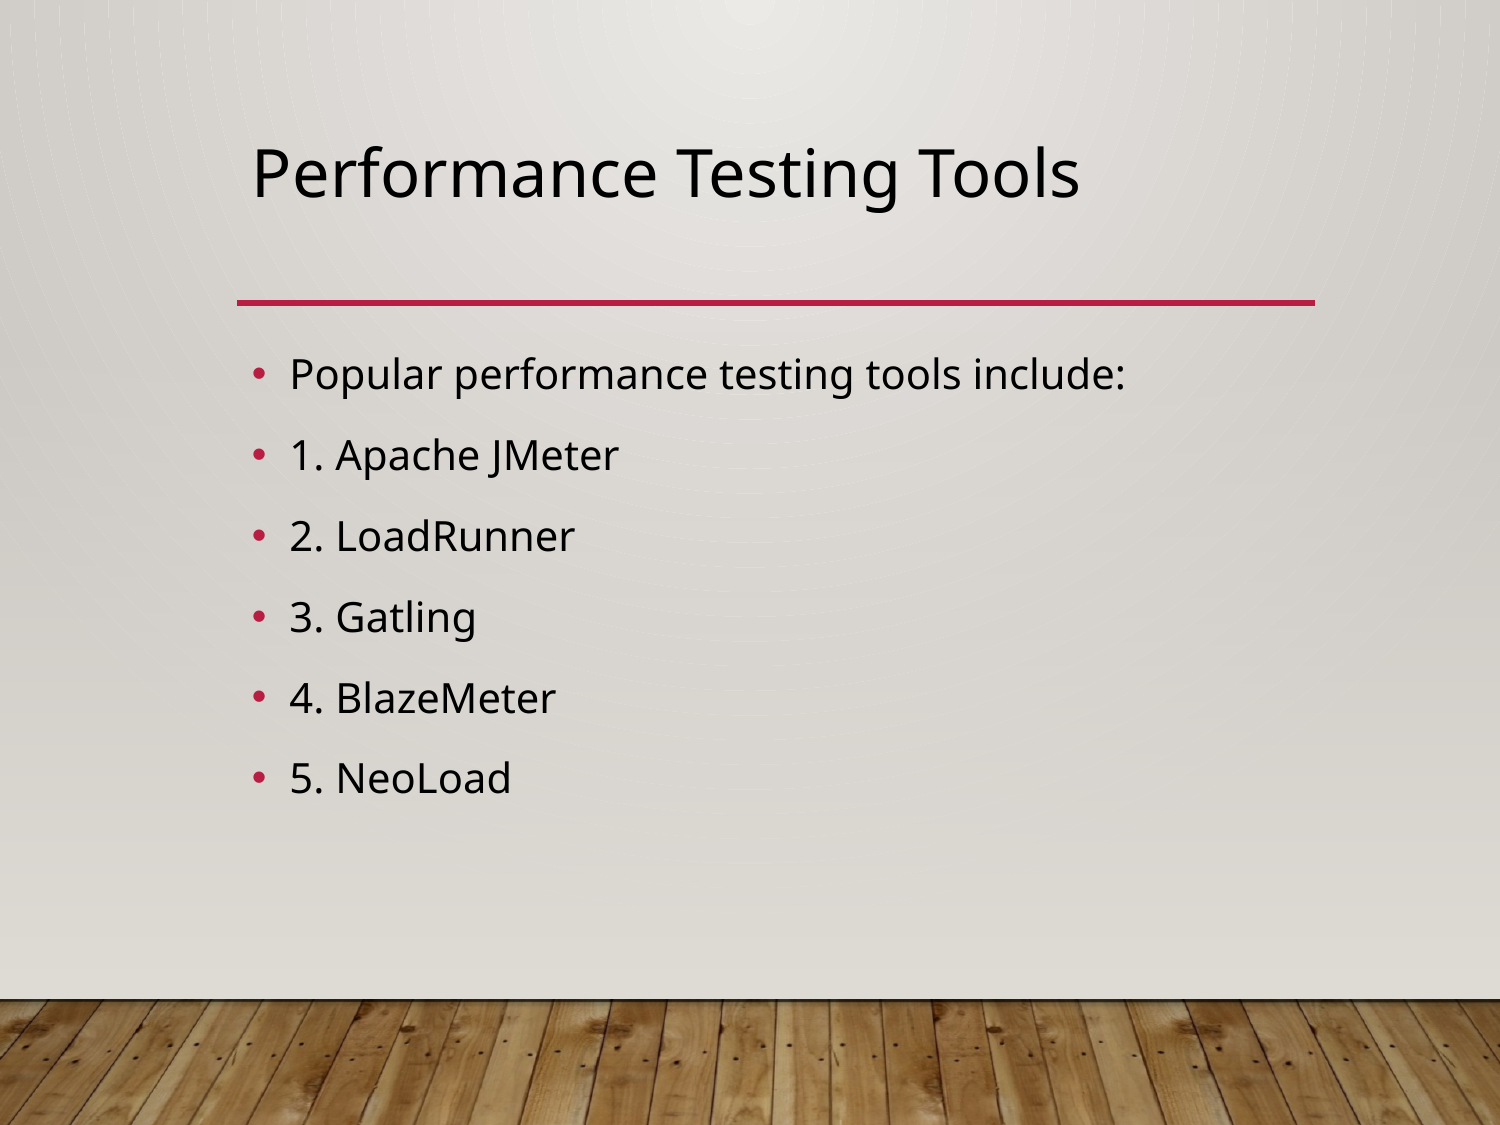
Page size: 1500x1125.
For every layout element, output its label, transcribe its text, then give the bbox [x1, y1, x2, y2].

list Popular performance testing tools include: 1. Apache JMeter 2. LoadRunner 3. Gatling 4. BlazeMeter 5. NeoLoad [236, 330, 1315, 897]
picture [0, 999, 1500, 1125]
title Performance Testing Tools [236, 131, 1315, 305]
